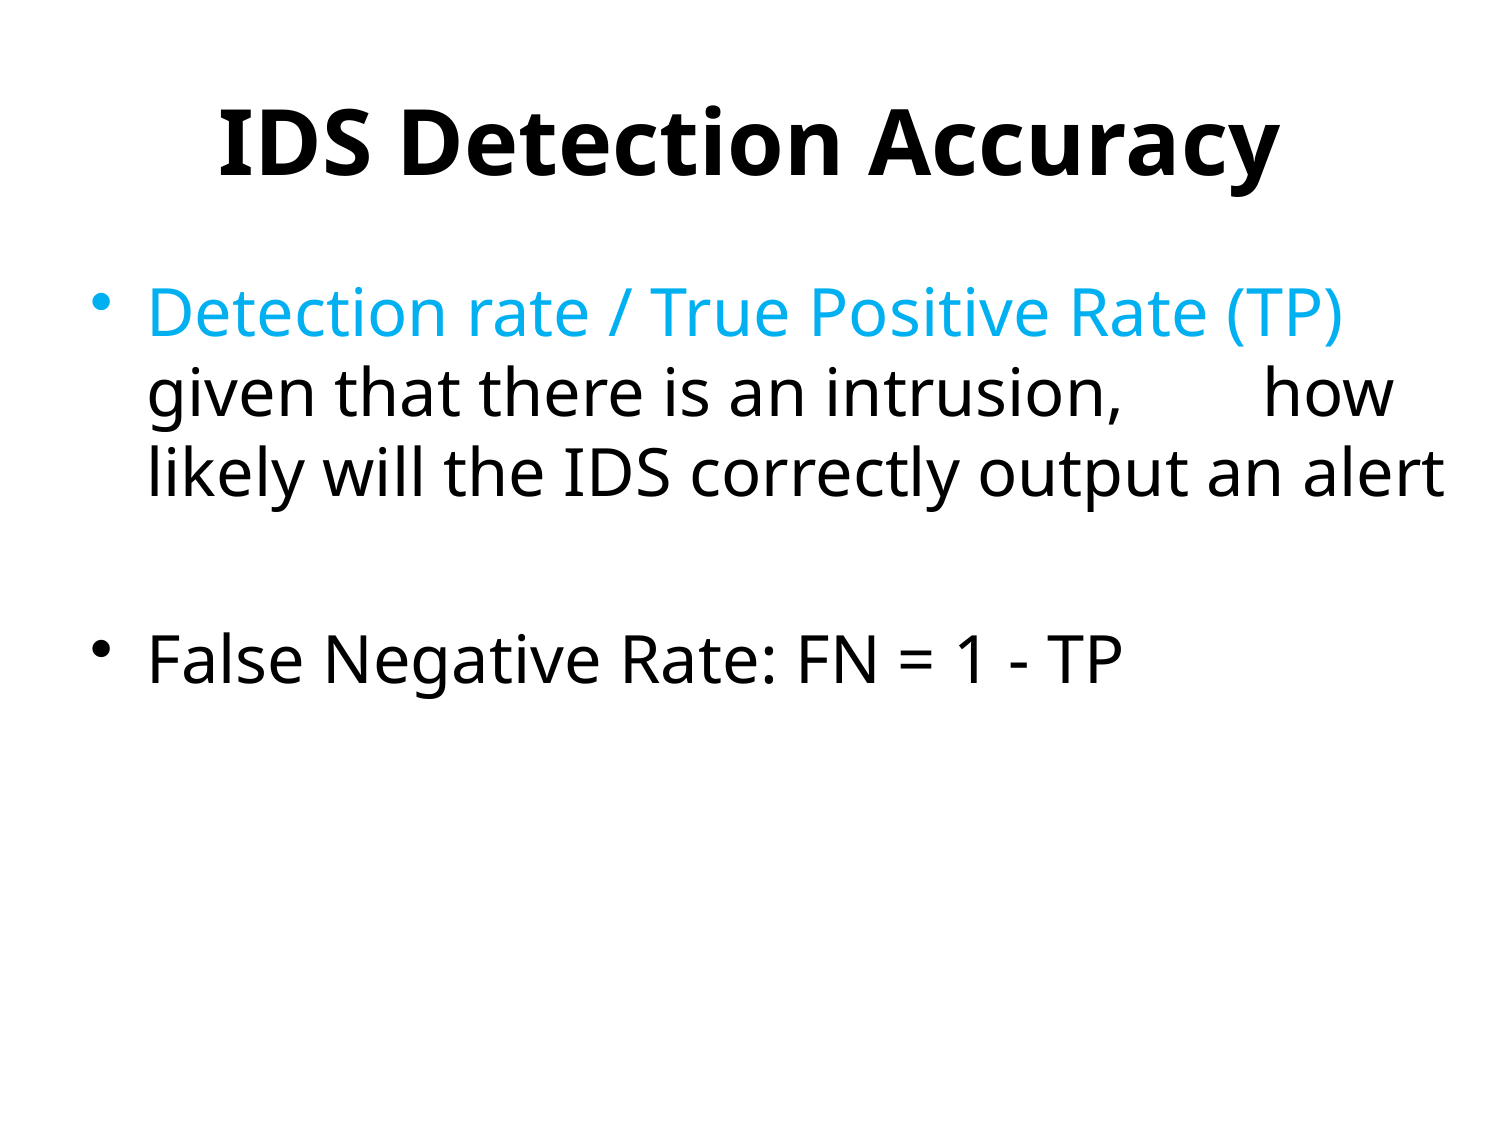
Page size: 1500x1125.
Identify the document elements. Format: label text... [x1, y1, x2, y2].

title IDS Detection Accuracy [0, 45, 1500, 233]
list Detection rate / True Positive Rate (TP) given that there is an intrusion, how likely will the IDS correctly output an alert False Negative Rate: FN = 1 - TP [75, 262, 1500, 1125]
